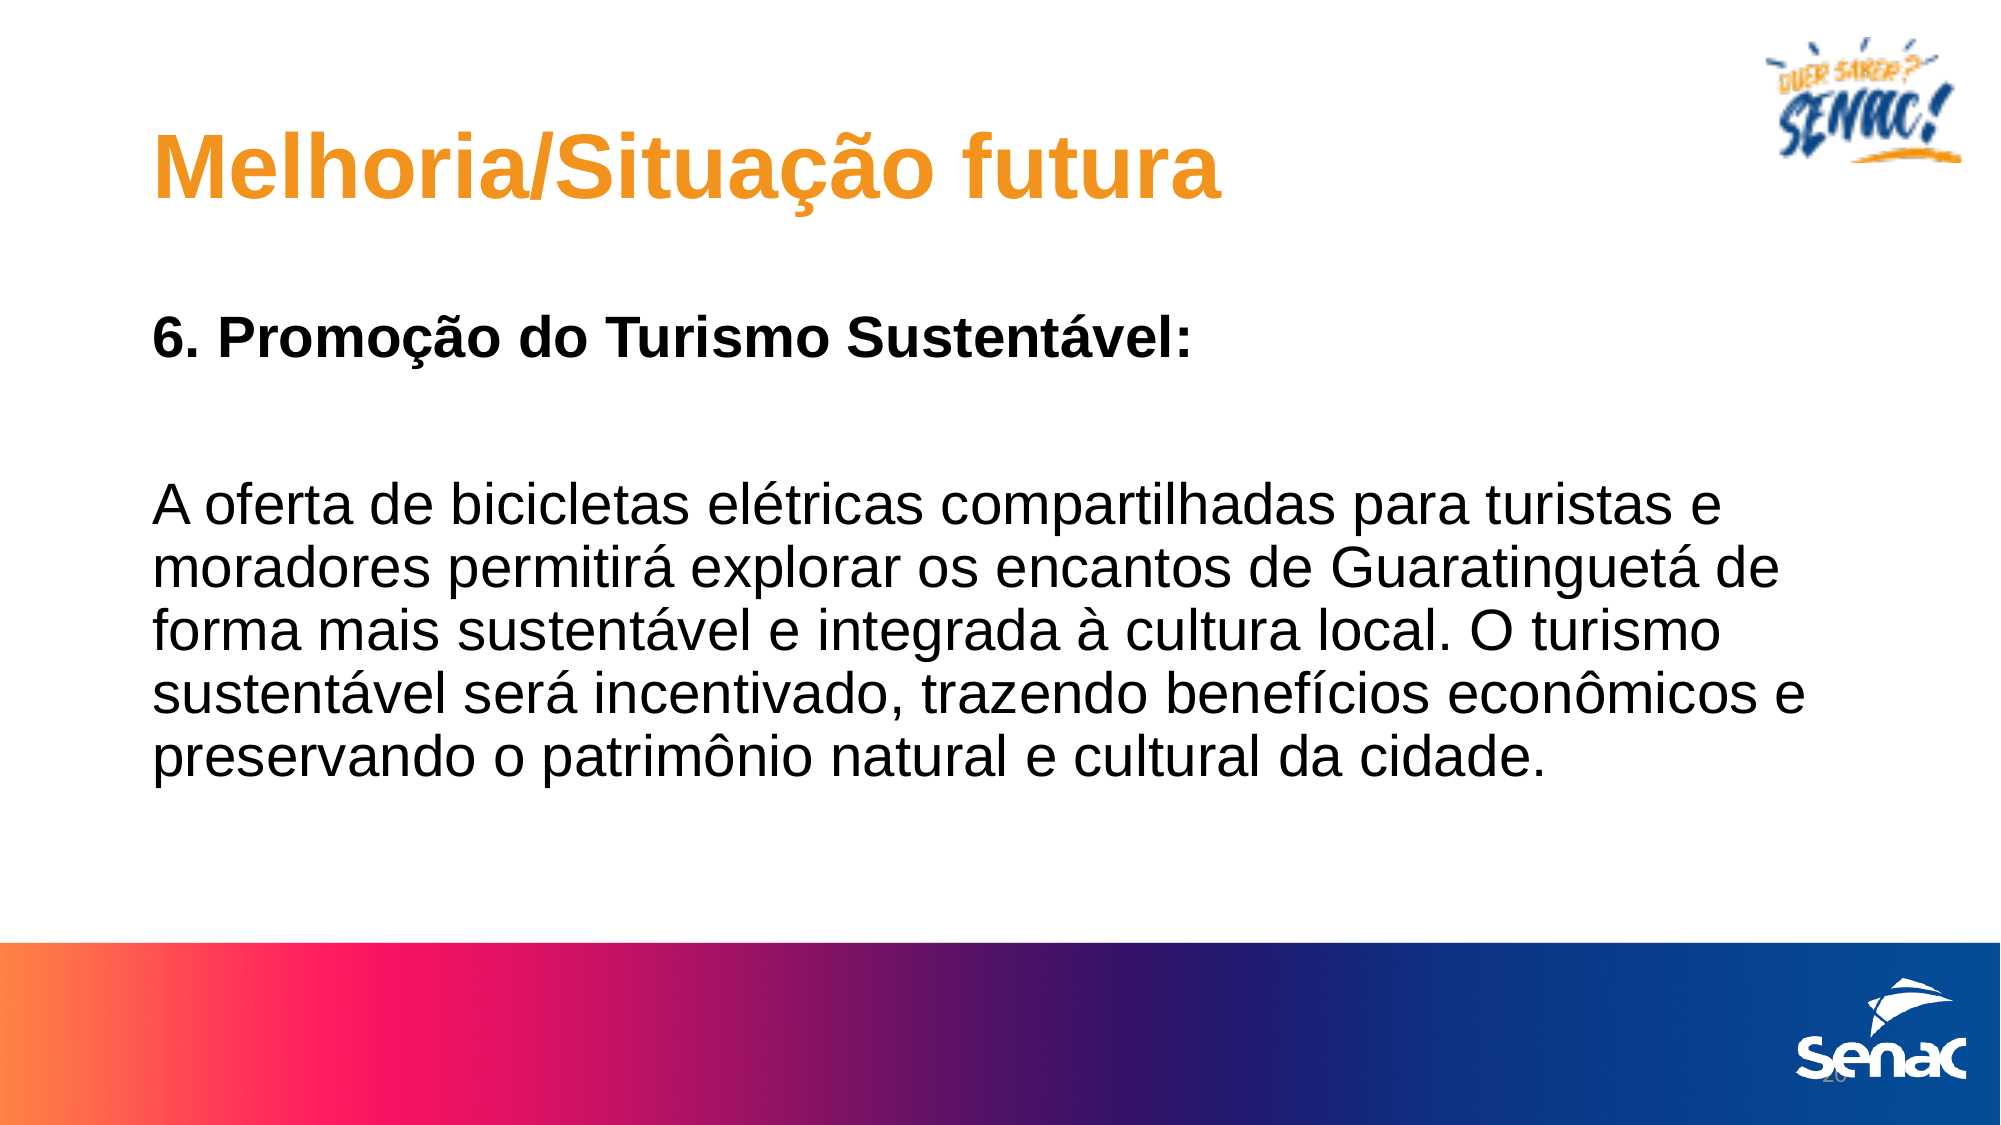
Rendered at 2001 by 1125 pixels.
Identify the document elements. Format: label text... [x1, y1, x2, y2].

list 6. Promoção do Turismo Sustentável: A oferta de bicicletas elétricas compartilhadas para turistas e moradores permitirá explorar os encantos de Guaratinguetá de forma mais sustentável e integrada à cultura local. O turismo sustentável será incentivado, trazendo benefícios econômicos e preservando o patrimônio natural e cultural da cidade. [137, 299, 1863, 1014]
title Melhoria/Situação futura [137, 59, 1863, 278]
picture [0, 942, 2000, 1125]
slide_number 20 [1412, 1042, 1863, 1103]
